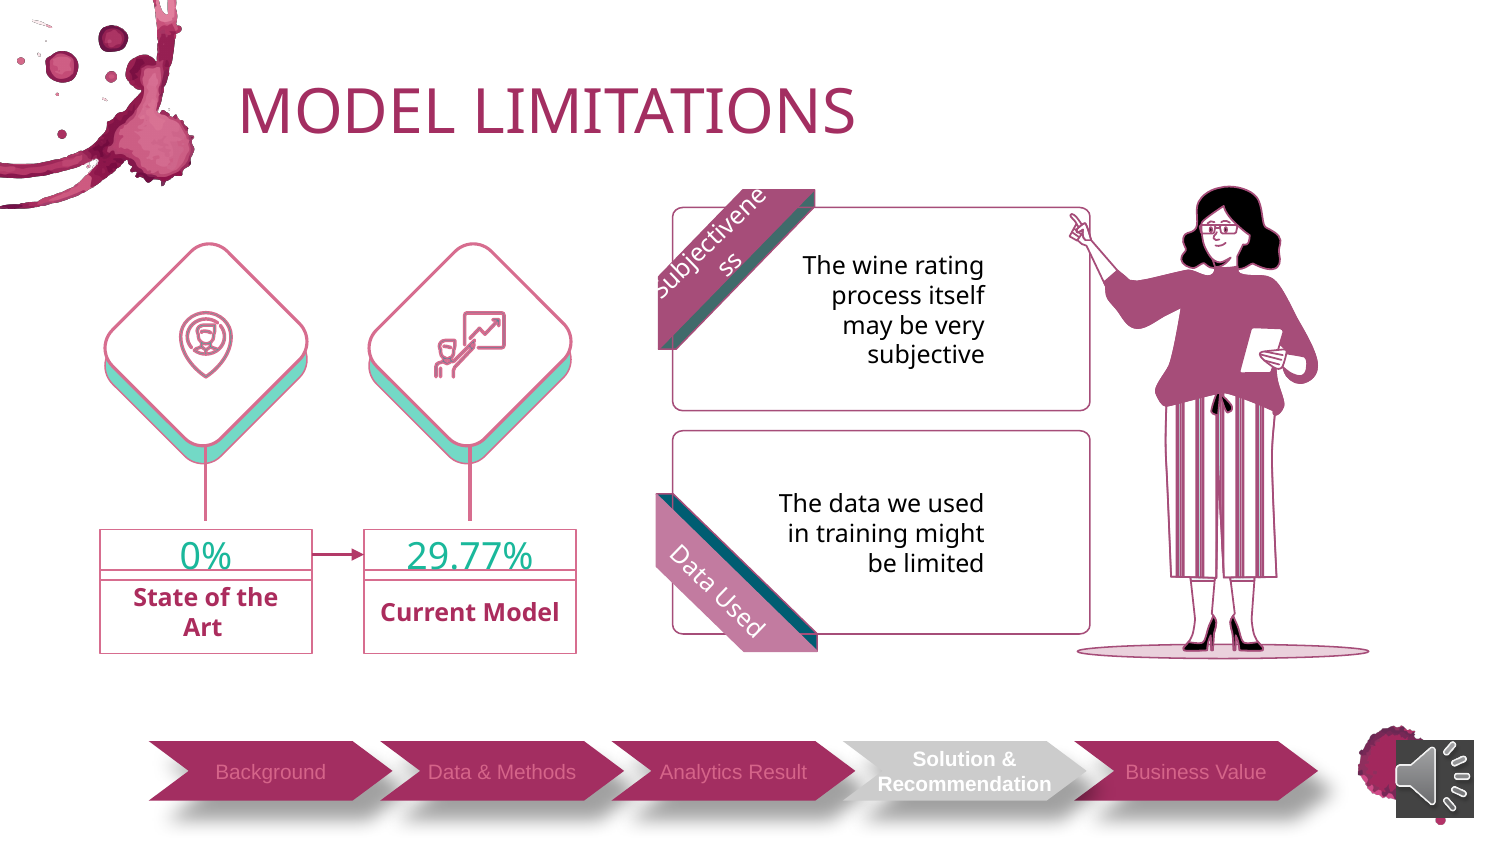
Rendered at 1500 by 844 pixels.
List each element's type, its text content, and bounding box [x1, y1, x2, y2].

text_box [434, 311, 506, 379]
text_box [656, 191, 1064, 411]
picture [1358, 726, 1476, 825]
text_box State of the Art [99, 580, 312, 654]
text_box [354, 236, 585, 521]
title MODEL LIMITATIONS [222, 55, 1359, 149]
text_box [148, 740, 1319, 801]
picture [0, 0, 206, 210]
text_box [1321, 646, 1369, 657]
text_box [656, 430, 1064, 652]
text_box 29.77% [364, 529, 576, 580]
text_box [90, 236, 321, 521]
text_box Current Model [364, 580, 576, 654]
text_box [1069, 186, 1320, 651]
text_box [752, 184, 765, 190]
text_box 0% [99, 529, 312, 580]
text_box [179, 311, 233, 379]
